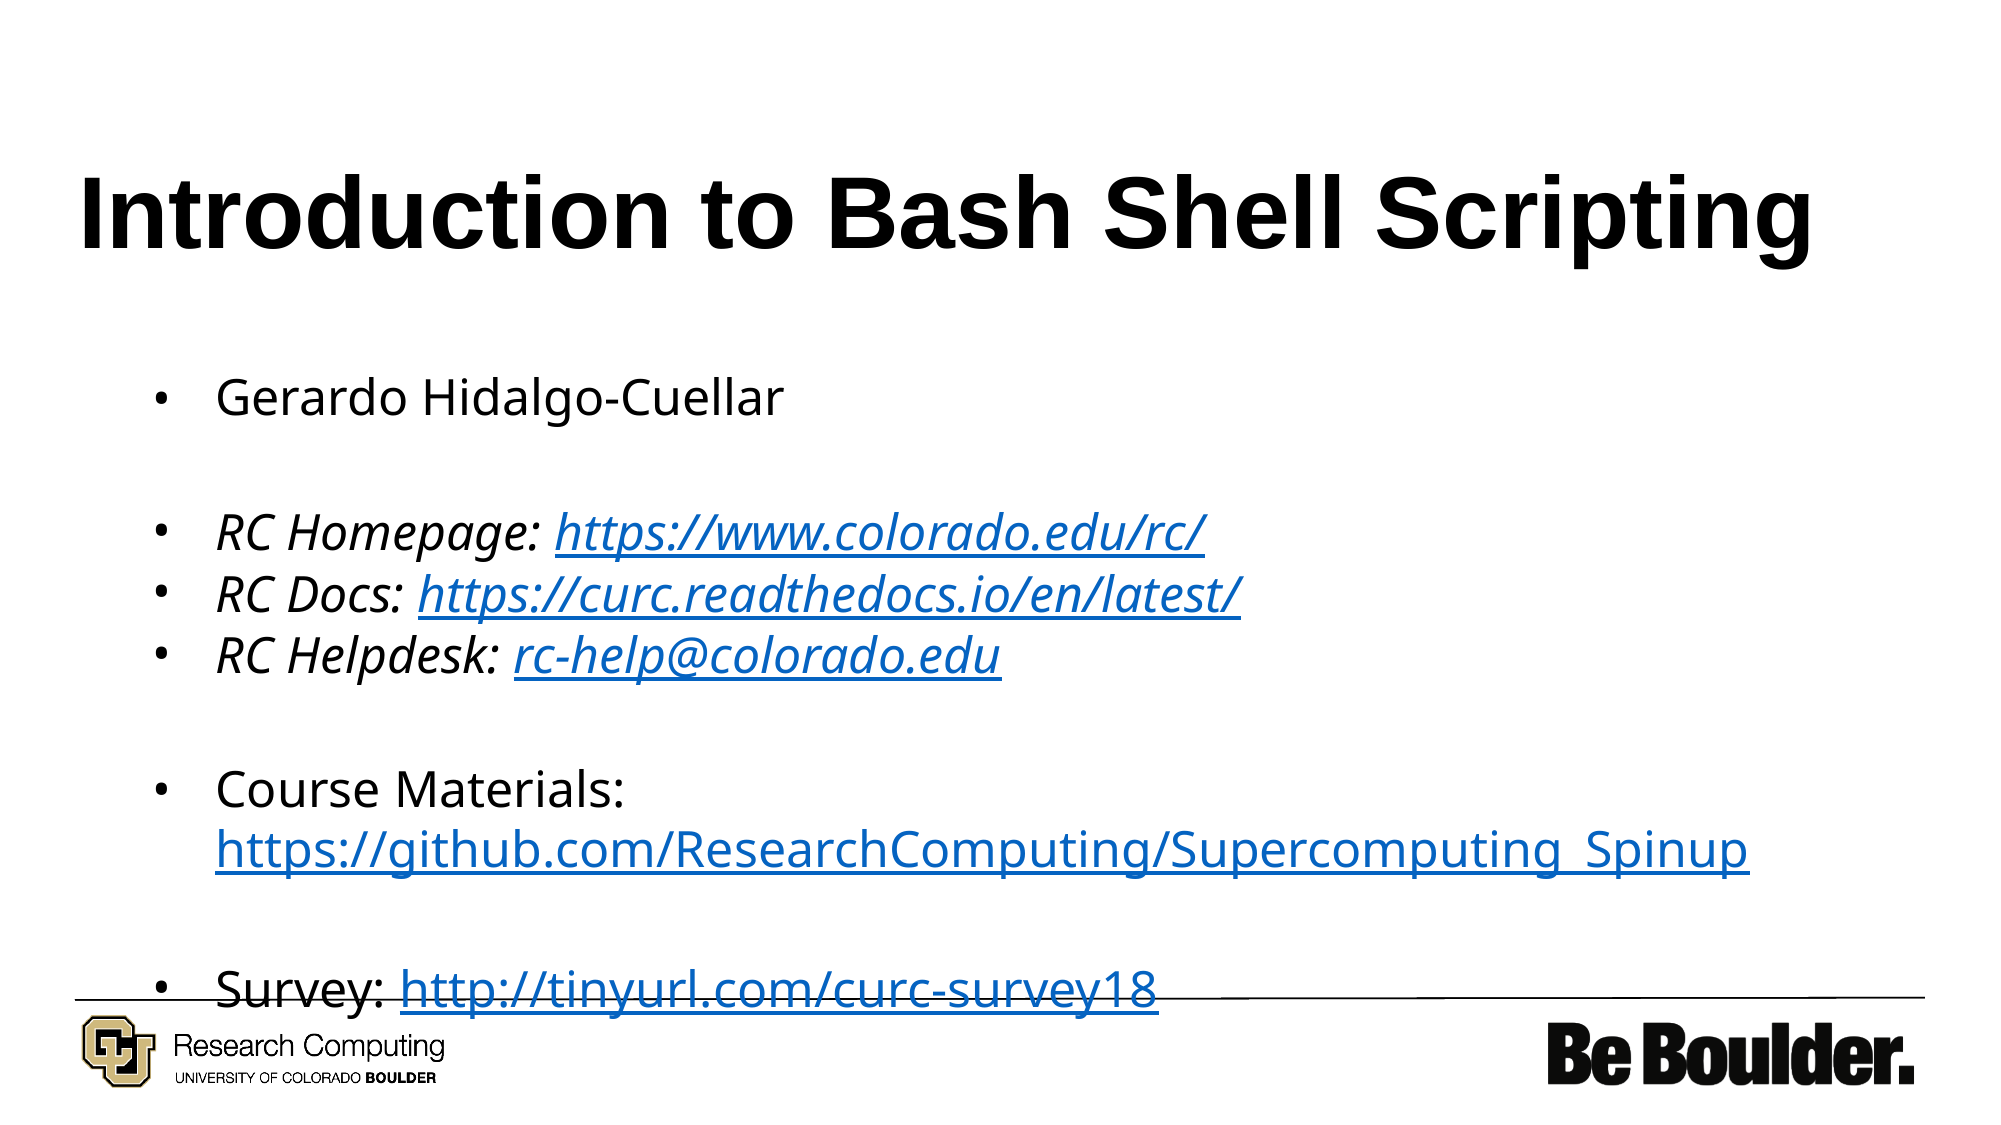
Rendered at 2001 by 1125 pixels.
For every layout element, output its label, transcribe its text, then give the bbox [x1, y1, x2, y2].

picture [81, 1015, 444, 1088]
text_box Gerardo Hidalgo-Cuellar RC Homepage: https://www.colorado.edu/rc/ RC Docs: https://curc.readthedocs.io/en/latest/ RC Helpdesk: rc-help@colorado.edu Course Materials: https://github.com/ResearchComputing/Supercomputing_Spinup Survey: http://tinyurl.com/curc-survey18 [140, 367, 1884, 1020]
picture [1524, 1015, 1938, 1088]
list Introduction to Bash Shell Scripting [40, 141, 2000, 784]
